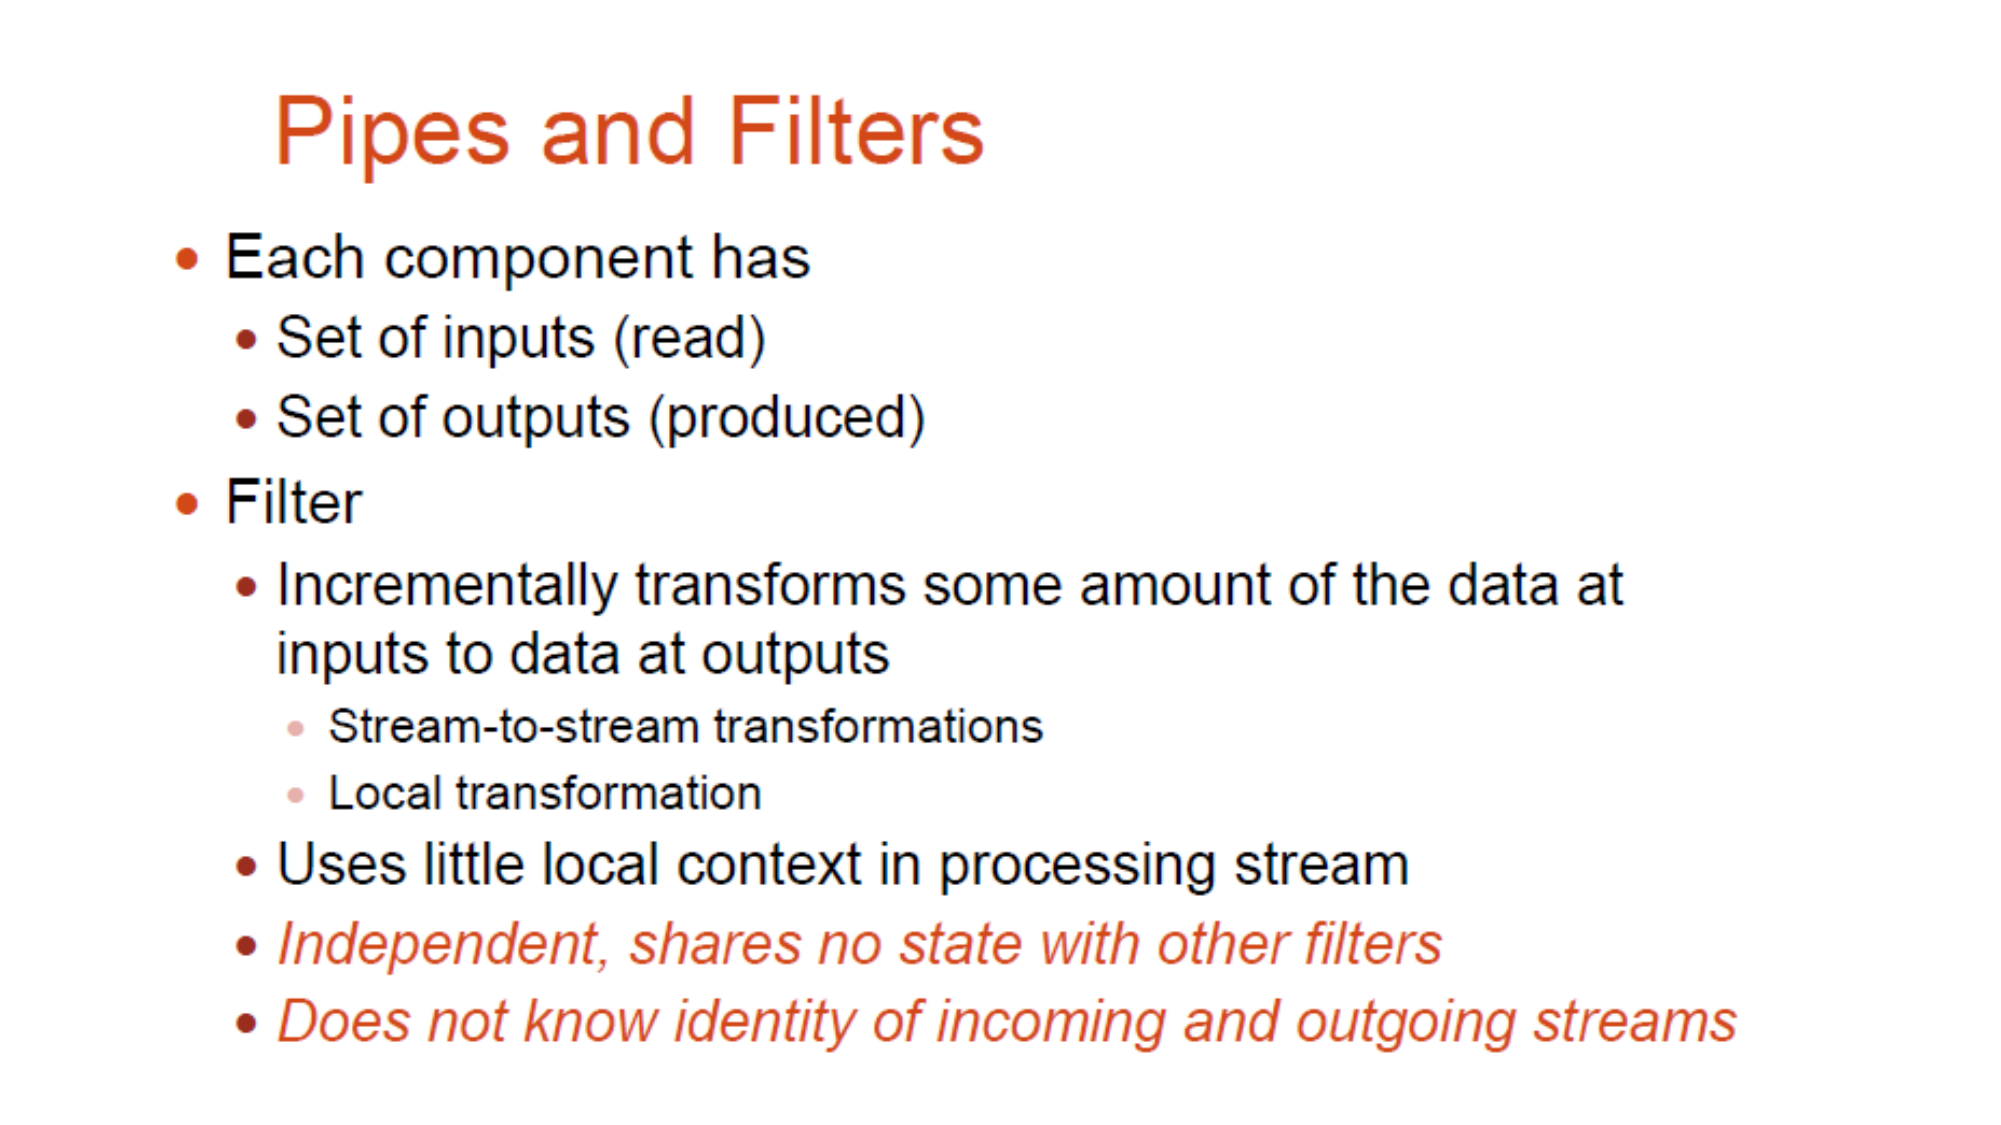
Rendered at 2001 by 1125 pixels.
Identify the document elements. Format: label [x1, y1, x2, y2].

picture [158, 0, 1767, 1083]
